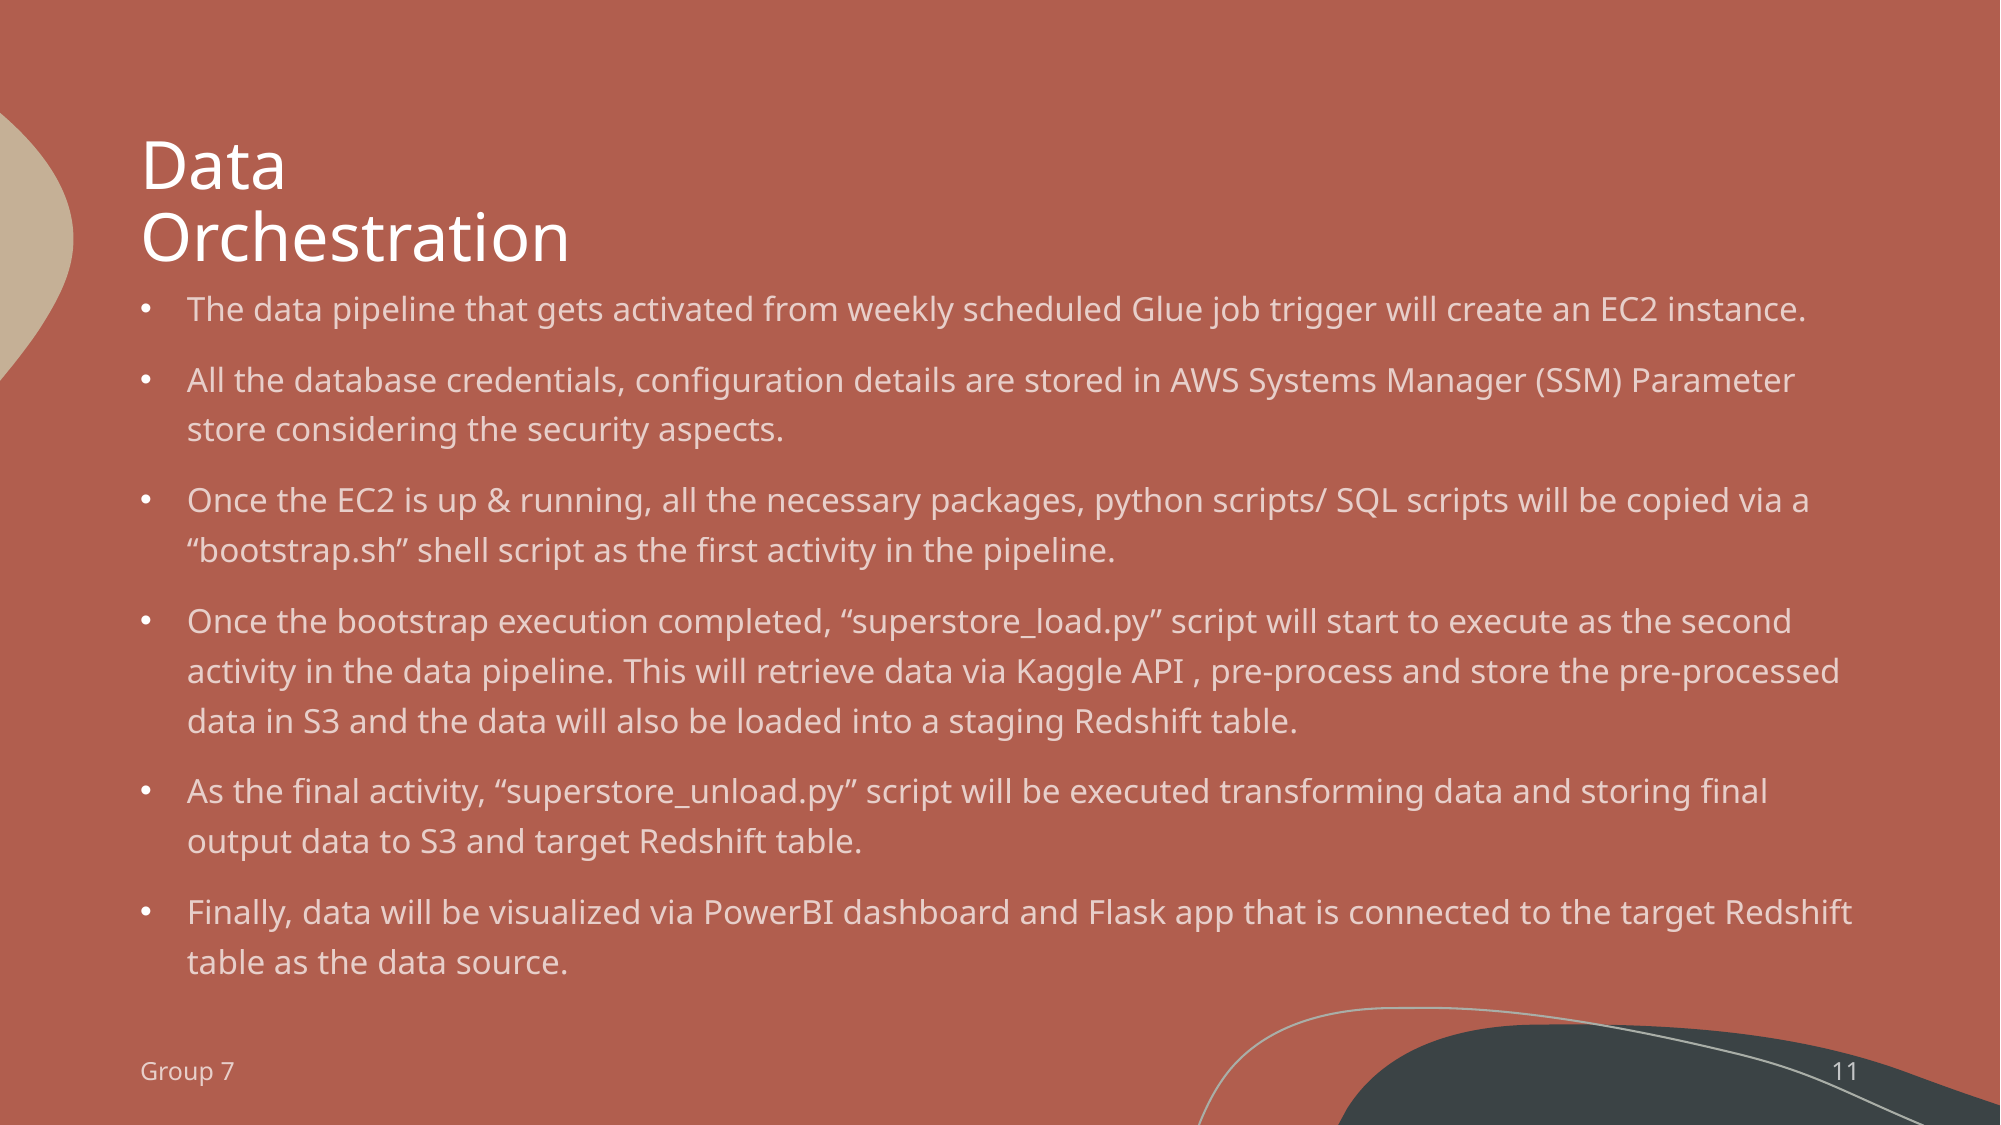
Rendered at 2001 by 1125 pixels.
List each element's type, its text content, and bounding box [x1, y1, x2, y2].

slide_number 11 [1625, 1042, 1875, 1103]
footer Group 7 [125, 1042, 1210, 1103]
list The data pipeline that gets activated from weekly scheduled Glue job trigger will create an EC2 instance. All the database credentials, configuration details are stored in AWS Systems Manager (SSM) Parameter store considering the security aspects. Once the EC2 is up & running, all the necessary packages, python scripts/ SQL scripts will be copied via a “bootstrap.sh” shell script as the first activity in the pipeline. Once the bootstrap execution completed, “superstore_load.py” script will start to execute as the second activity in the data pipeline. This will retrieve data via Kaggle API , pre-process and store the pre-processed data in S3 and the data will also be loaded into a staging Redshift table. As the final activity, “superstore_unload.py” script will be executed transforming data and storing final output data to S3 and target Redshift table. Finally, data will be visualized via PowerBI dashboard and Flask app that is connected to the target Redshift table as the data source. [125, 270, 1891, 896]
title Data Orchestration [125, 125, 750, 270]
